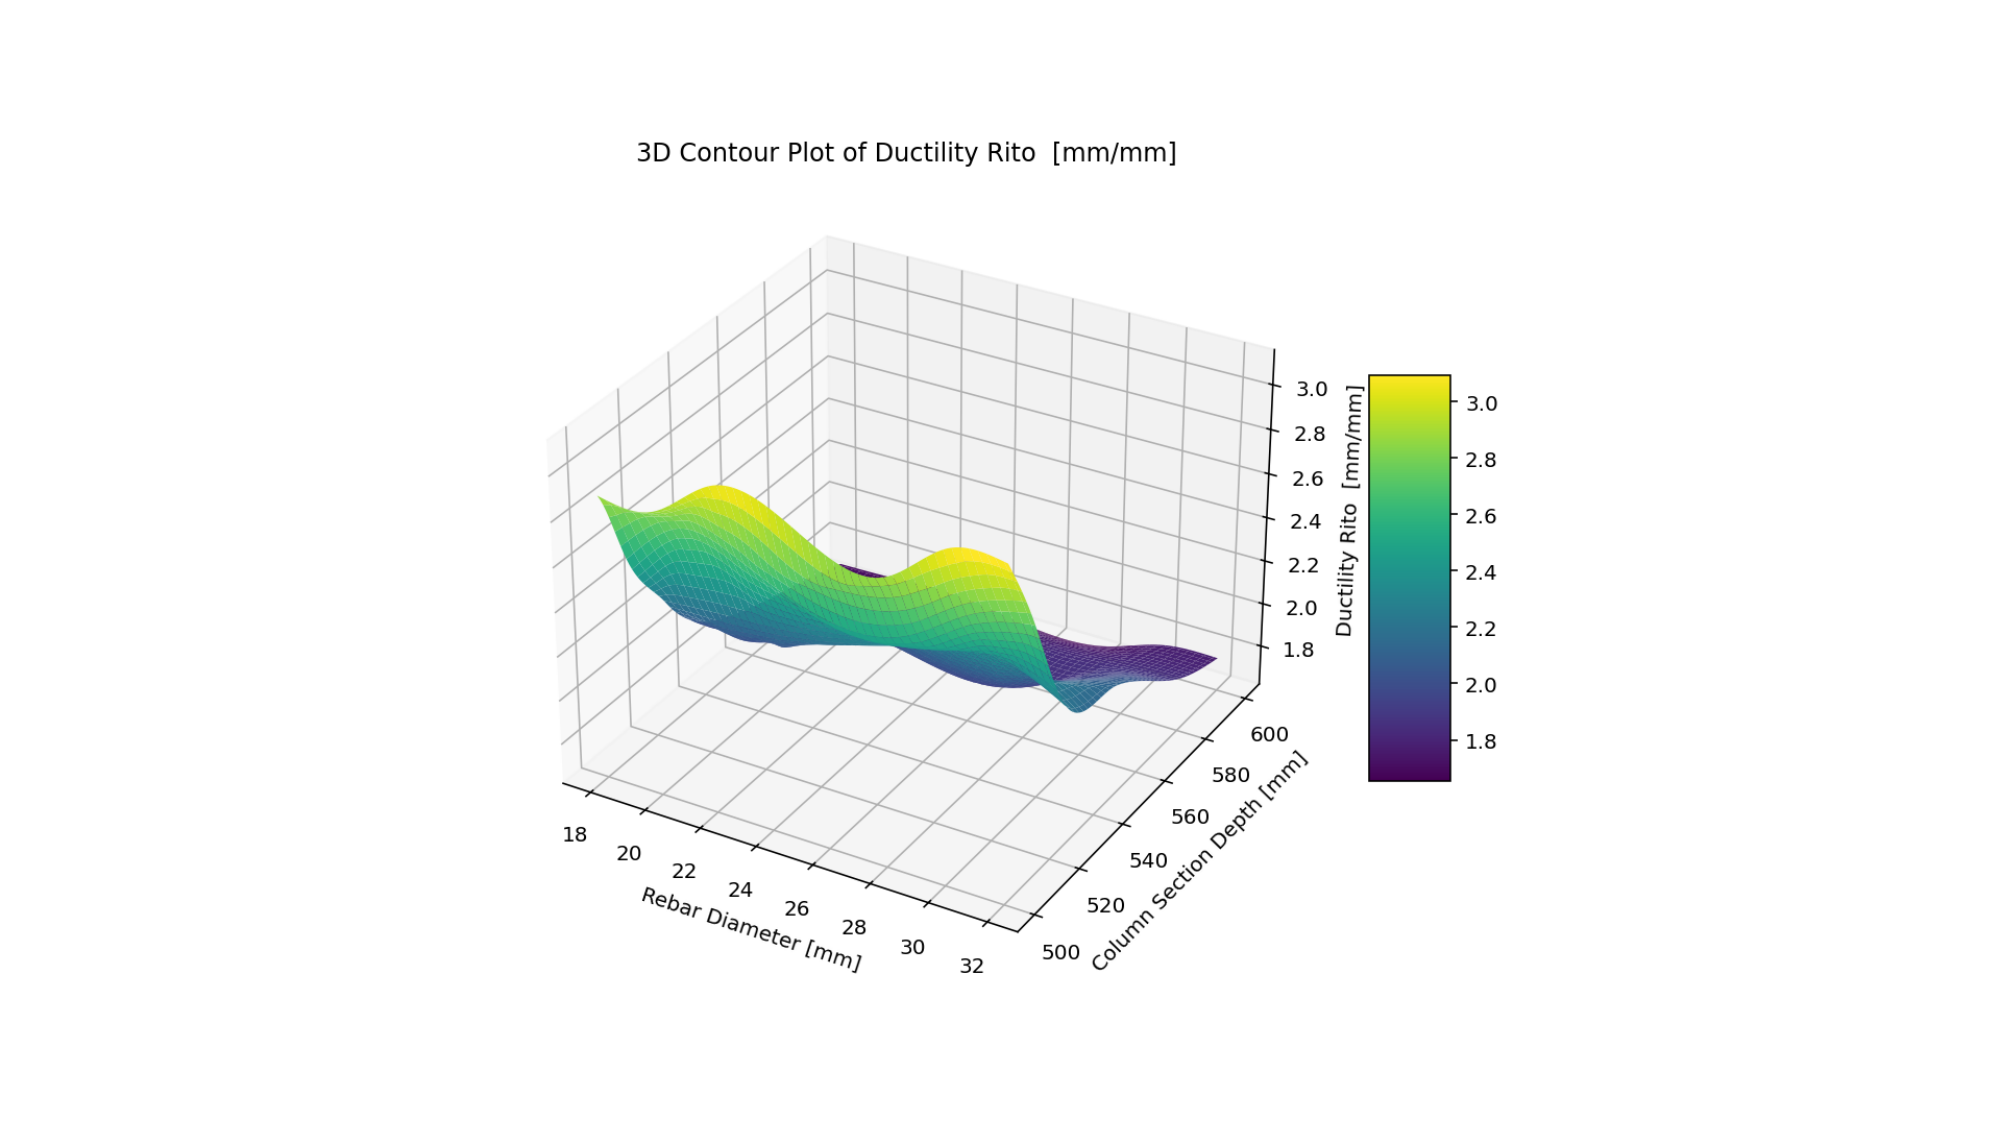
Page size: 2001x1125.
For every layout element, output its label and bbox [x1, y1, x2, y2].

picture [486, 127, 1513, 998]
